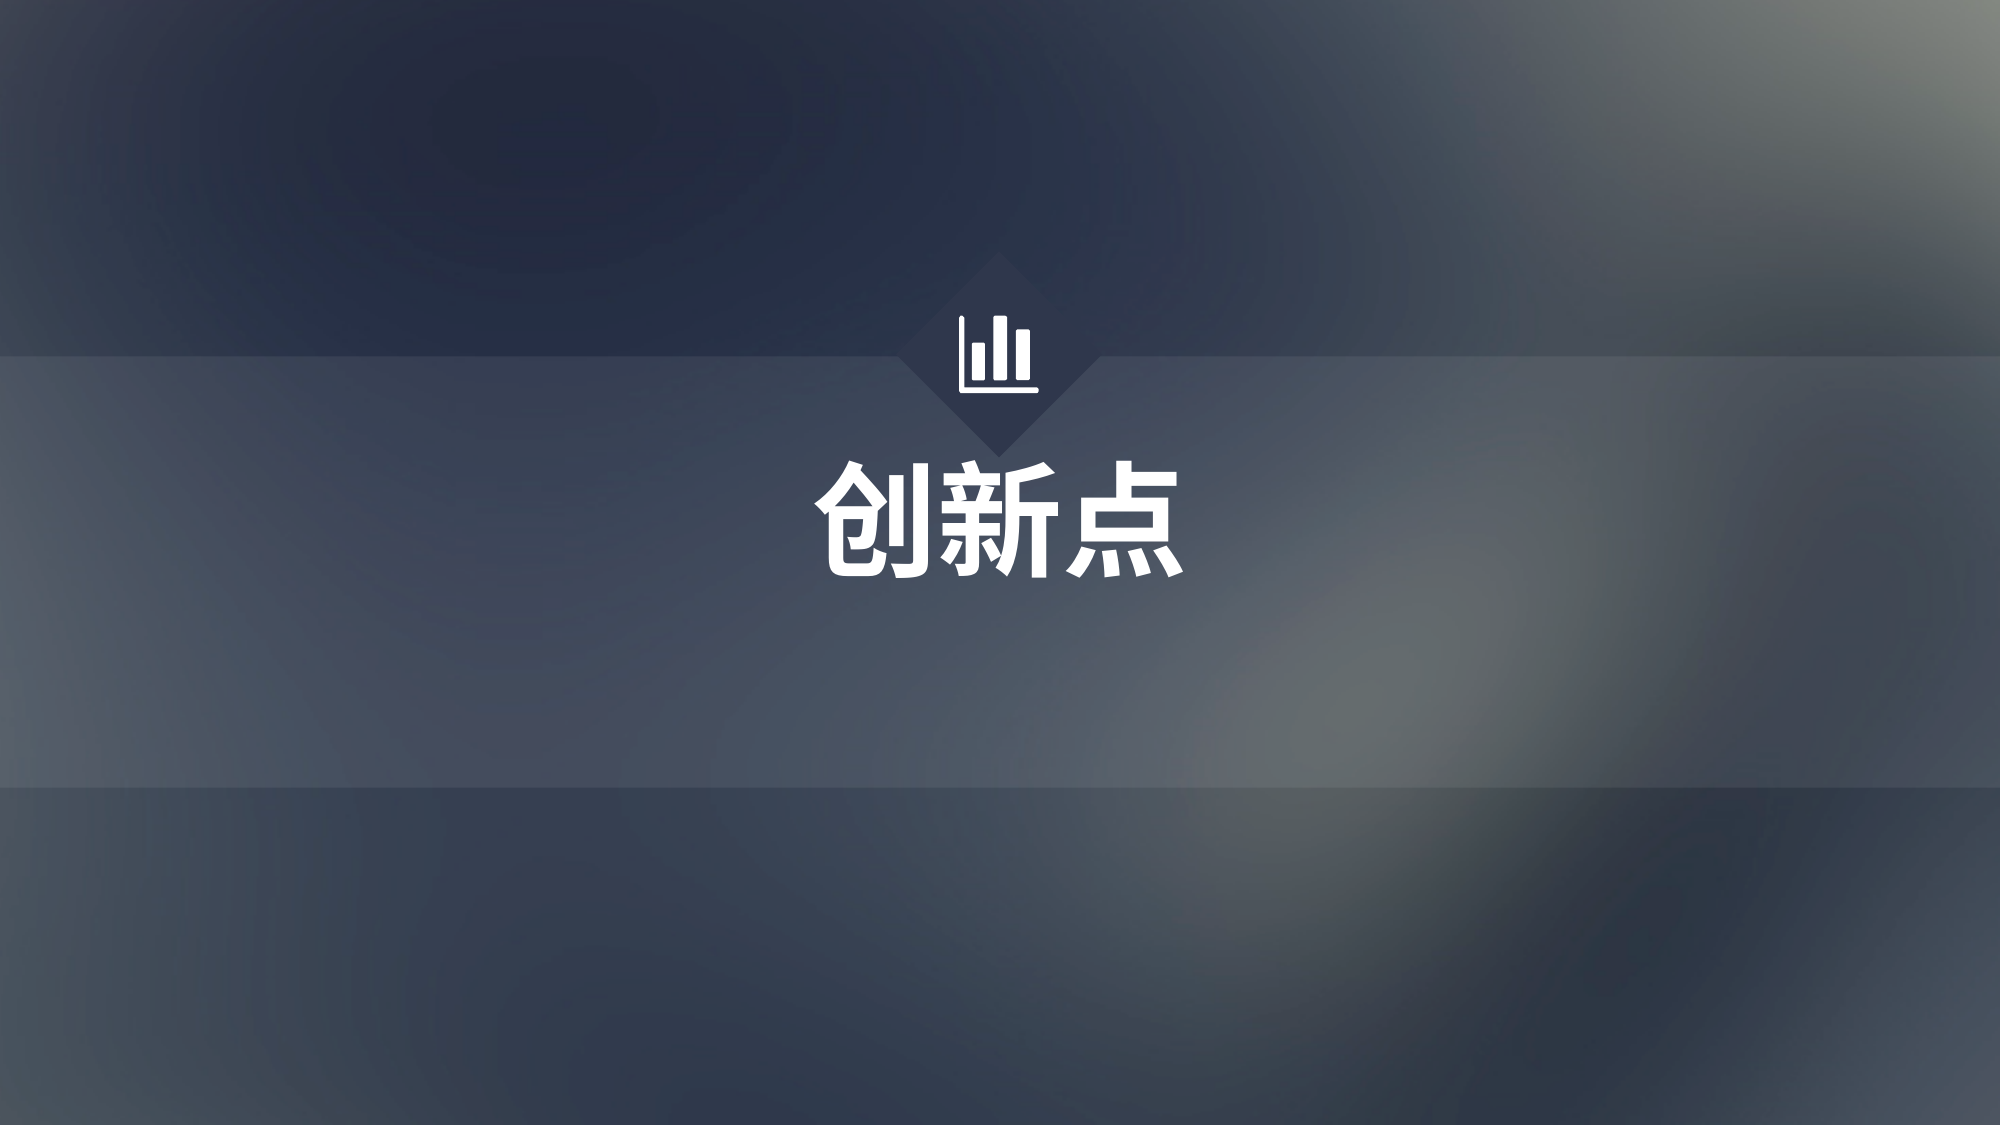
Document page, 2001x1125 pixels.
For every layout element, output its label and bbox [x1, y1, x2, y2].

picture [0, 0, 2000, 1125]
text_box [925, 281, 1073, 428]
